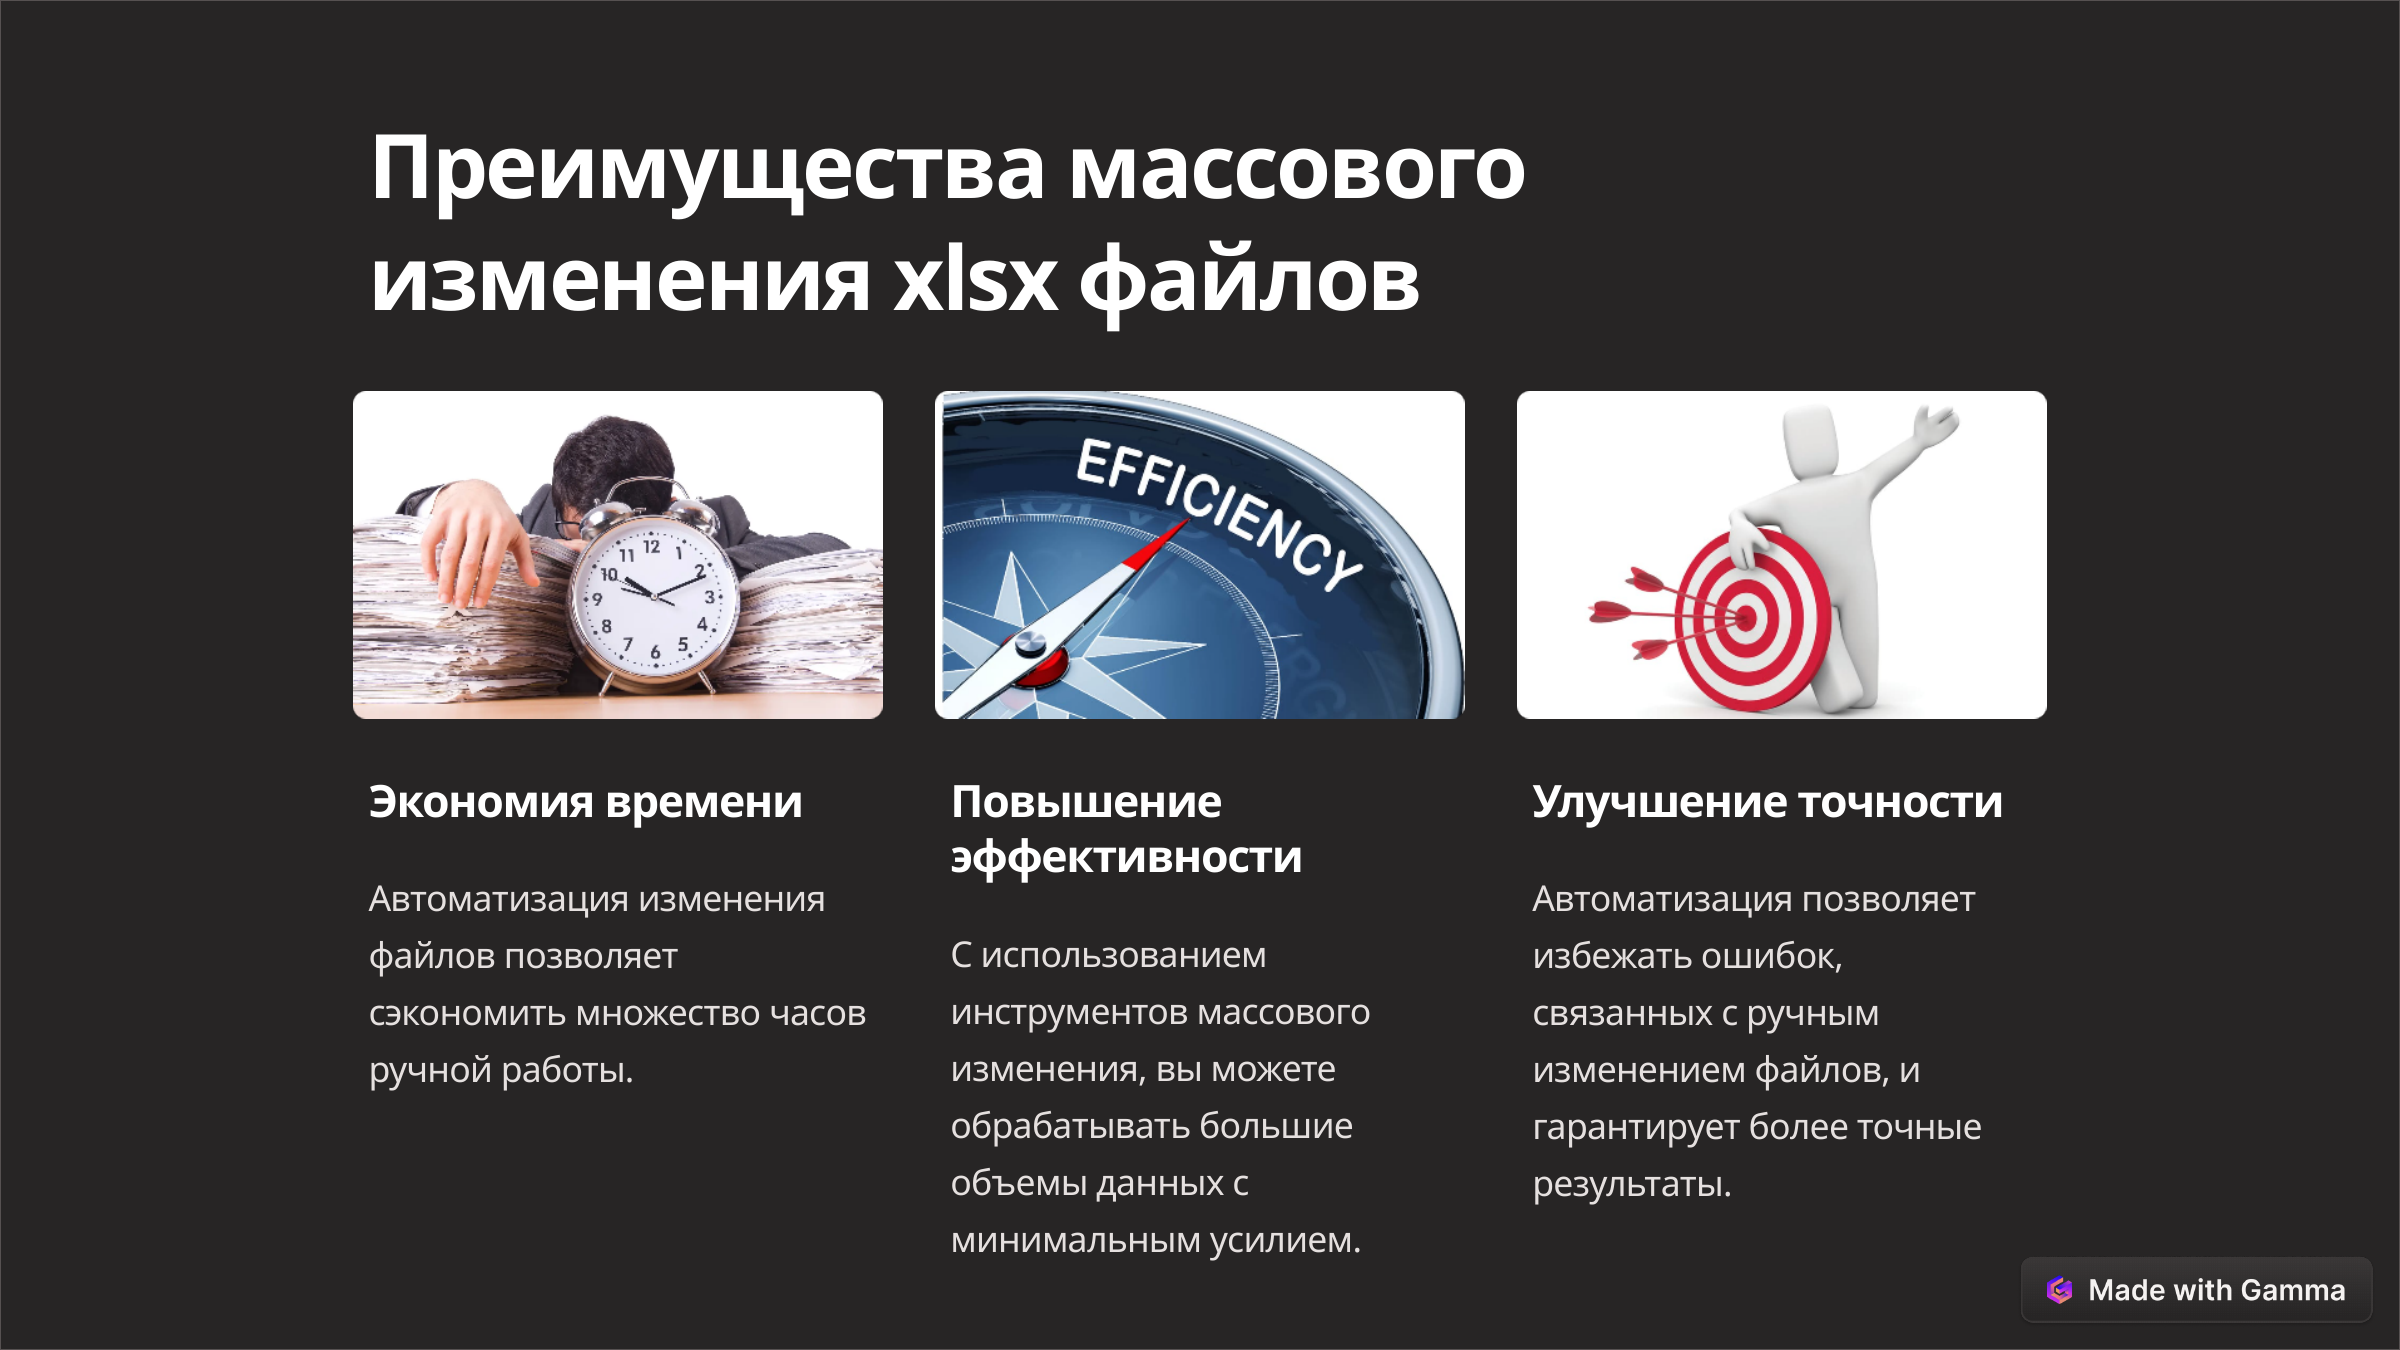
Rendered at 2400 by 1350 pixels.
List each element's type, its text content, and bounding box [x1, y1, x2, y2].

picture [353, 391, 883, 719]
picture [1517, 391, 2047, 719]
text_box Преимущества массового изменения xlsx файлов [353, 97, 2046, 321]
text_box Автоматизация позволяет избежать ошибок, связанных с ручным изменением файлов, и гарантирует более точные результаты. [1517, 854, 2046, 1140]
text_box Улучшение точности [1517, 763, 1962, 819]
text_box С использованием инструментов массового изменения, вы можете обрабатывать большие объемы данных с минимальным усилием. [935, 909, 1465, 1252]
text_box Автоматизация изменения файлов позволяет сэкономить множество часов ручной работы. [353, 854, 883, 1083]
text_box Экономия времени [353, 763, 762, 819]
picture [935, 391, 1465, 719]
text_box [0, 0, 2400, 1350]
text_box Повышение эффективности [935, 763, 1465, 875]
picture [2008, 1244, 2385, 1335]
